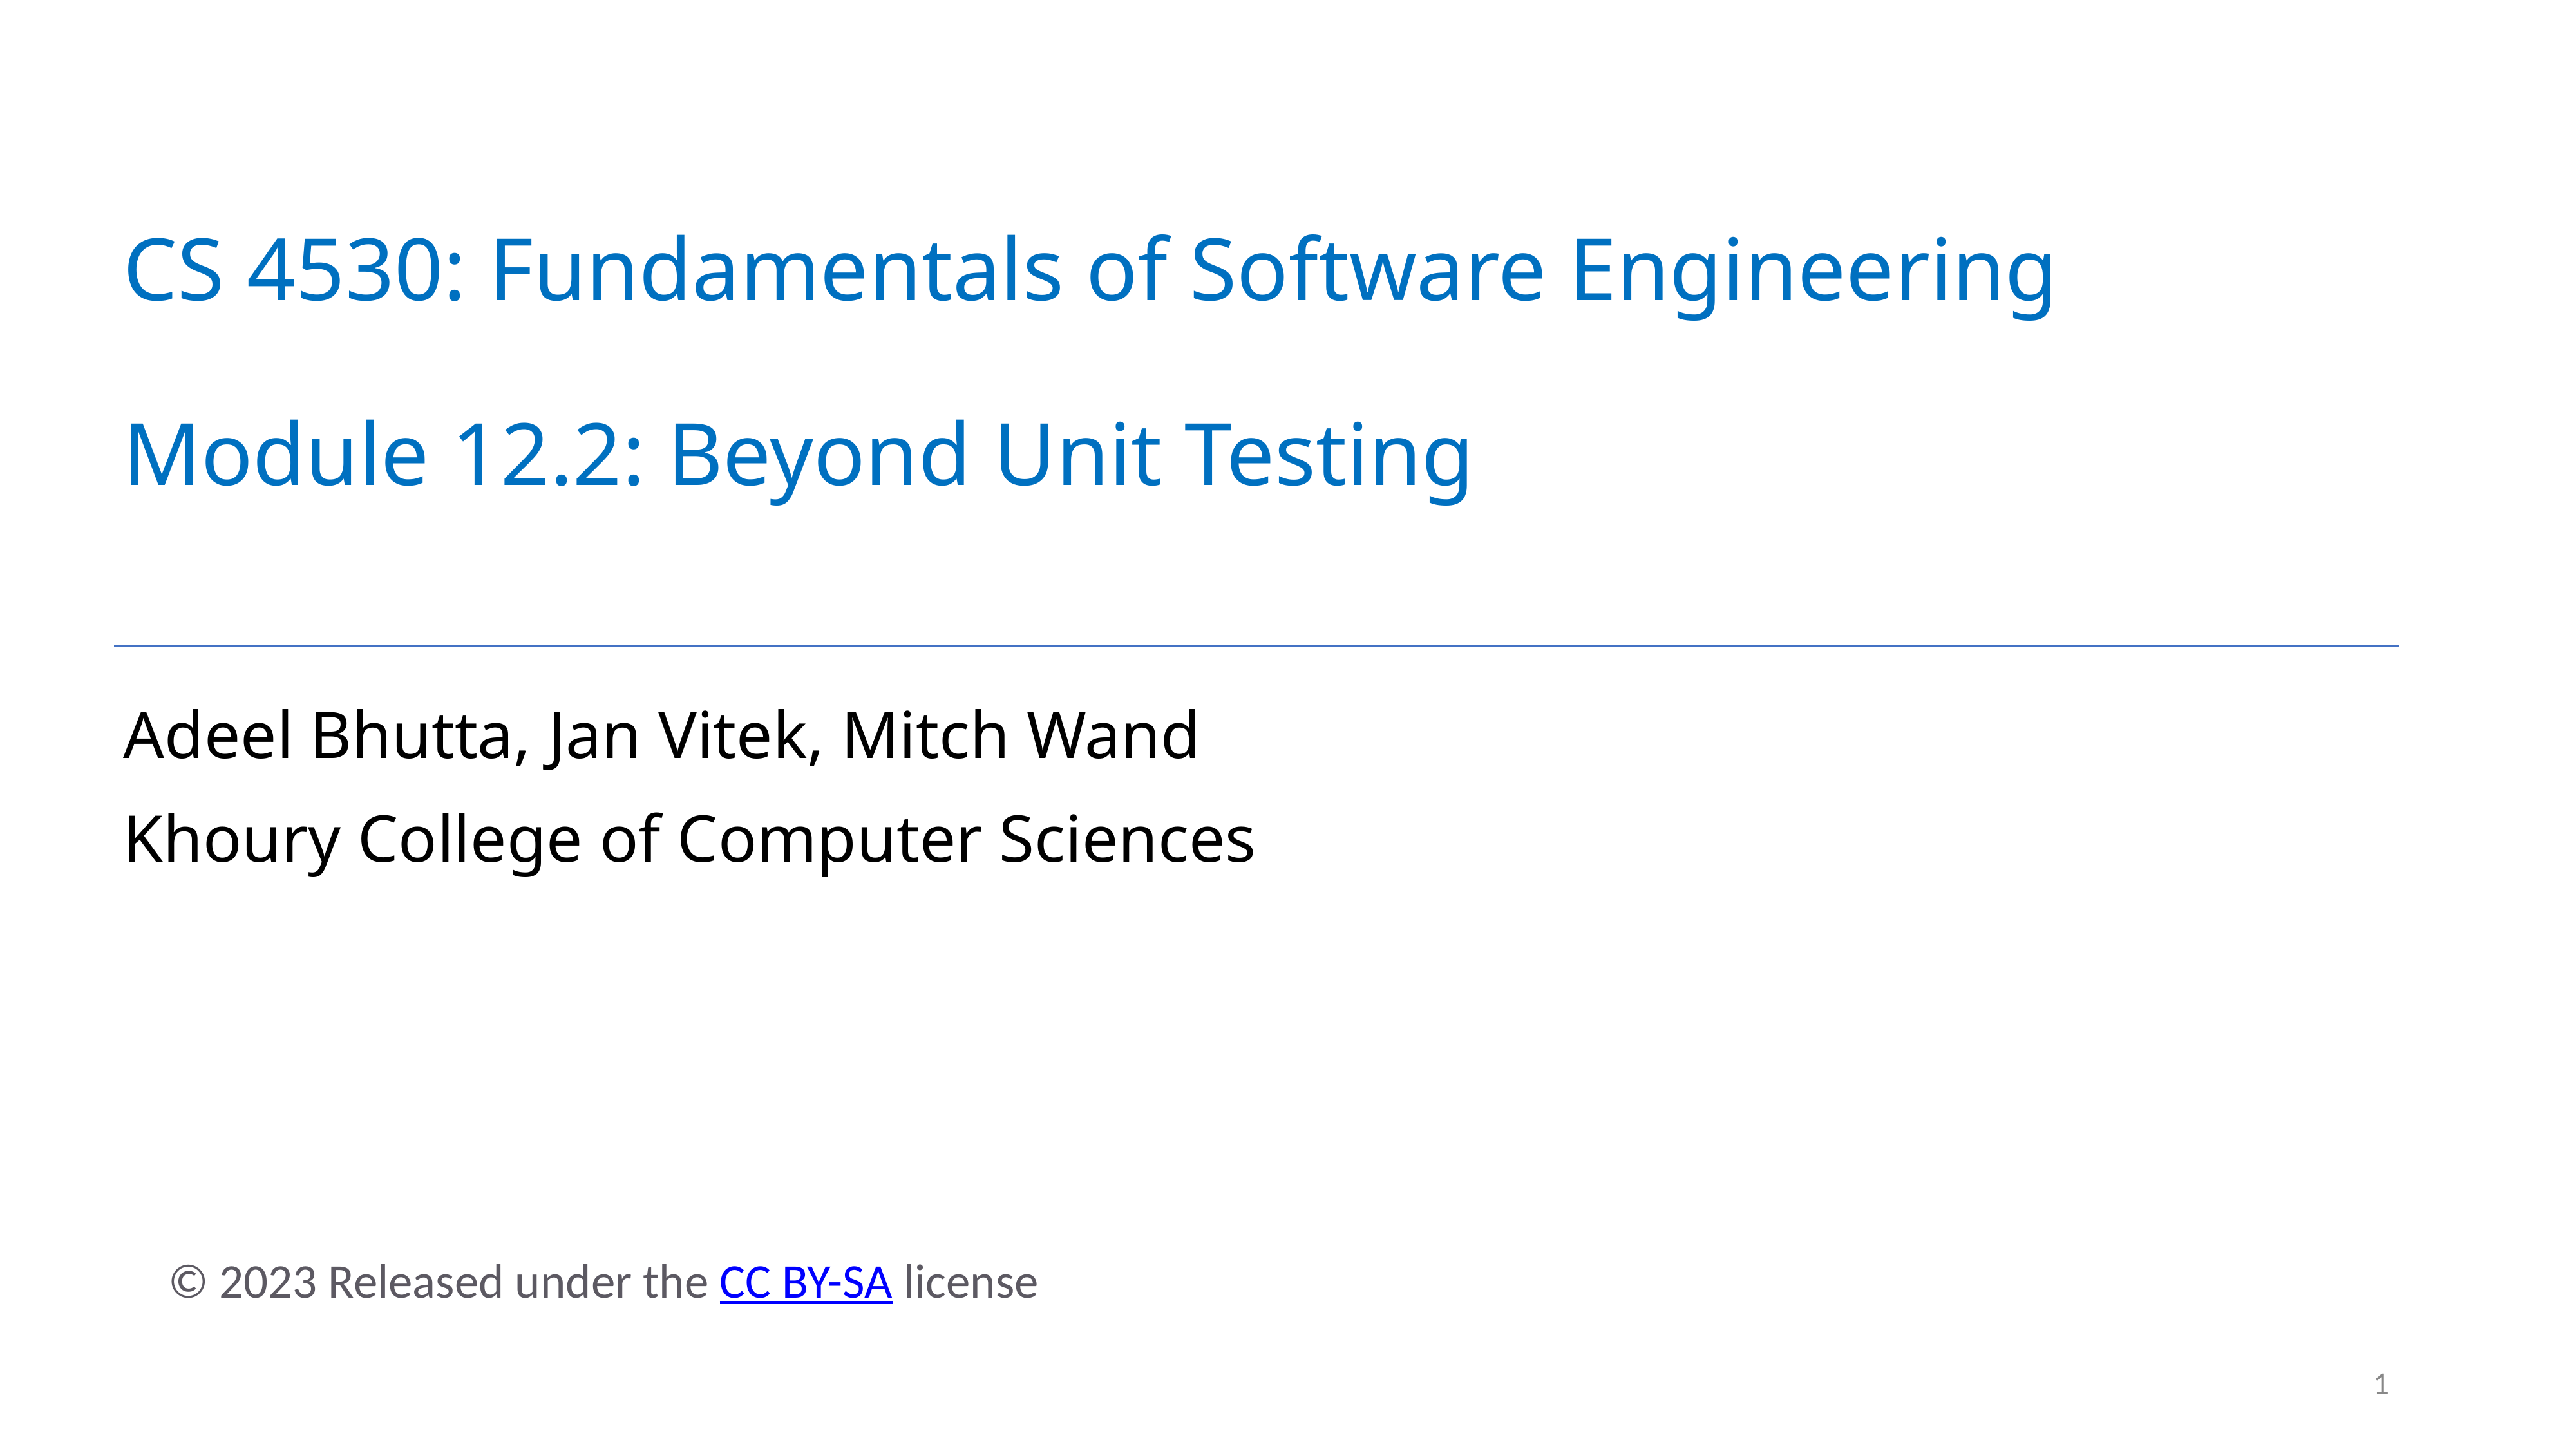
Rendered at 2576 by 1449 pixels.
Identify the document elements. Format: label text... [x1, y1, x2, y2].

subtitle Adeel Bhutta, Jan Vitek, Mitch Wand Khoury College of Computer Sciences [113, 683, 2255, 1036]
text_box © 2023 Released under the CC BY-SA license [158, 1240, 1428, 1318]
title CS 4530: Fundamentals of Software Engineering Module 12.2: Beyond Unit Testing [113, 139, 2400, 515]
slide_number 1 [2360, 1355, 2400, 1408]
